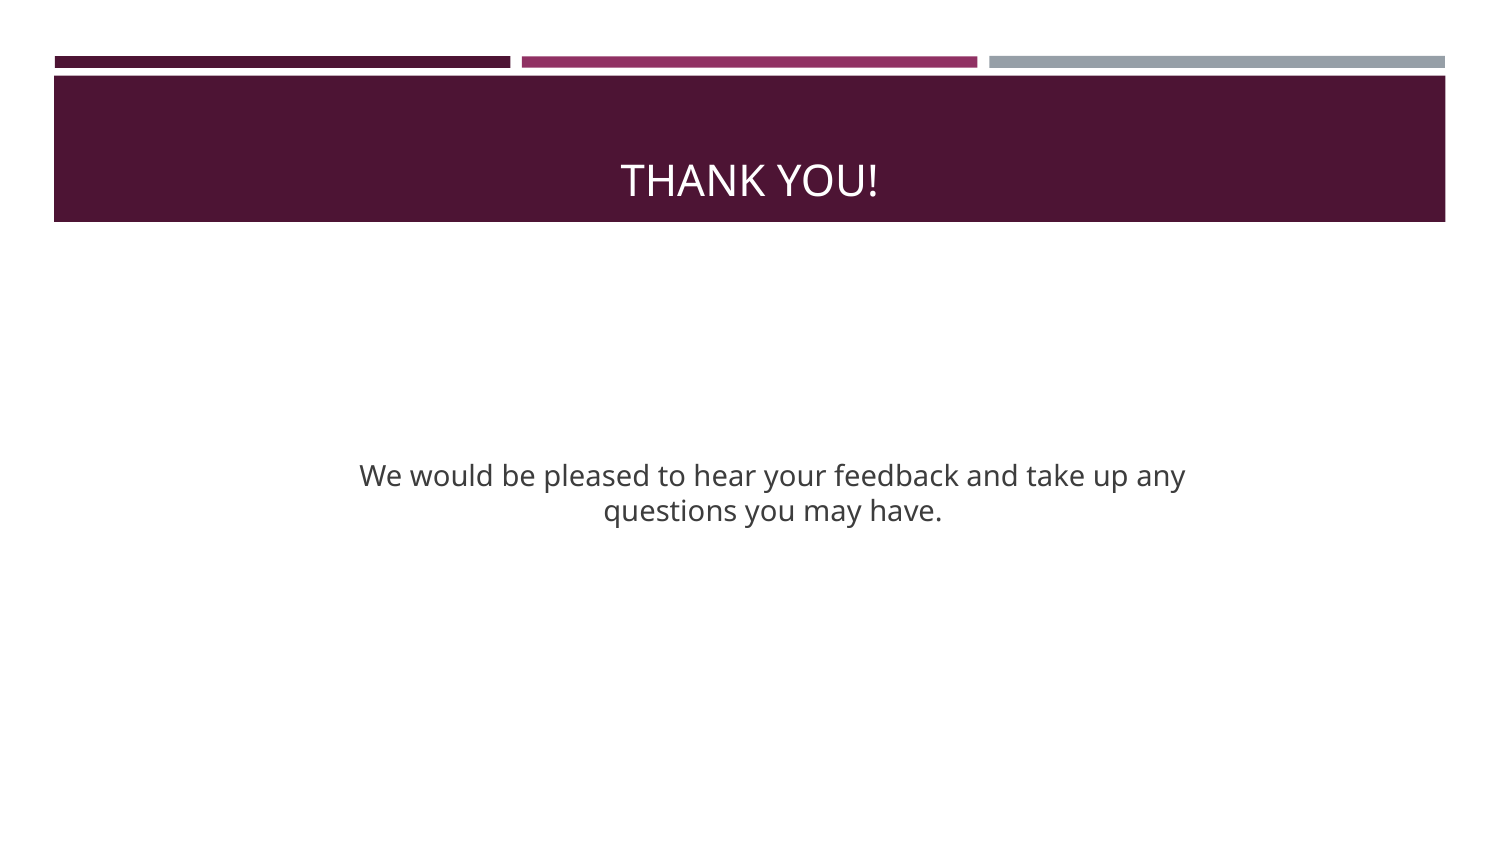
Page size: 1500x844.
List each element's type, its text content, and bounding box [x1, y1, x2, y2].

title THANK YOU! [71, 86, 1429, 212]
list We would be pleased to hear your feedback and take up any questions you may have. [301, 224, 1245, 760]
